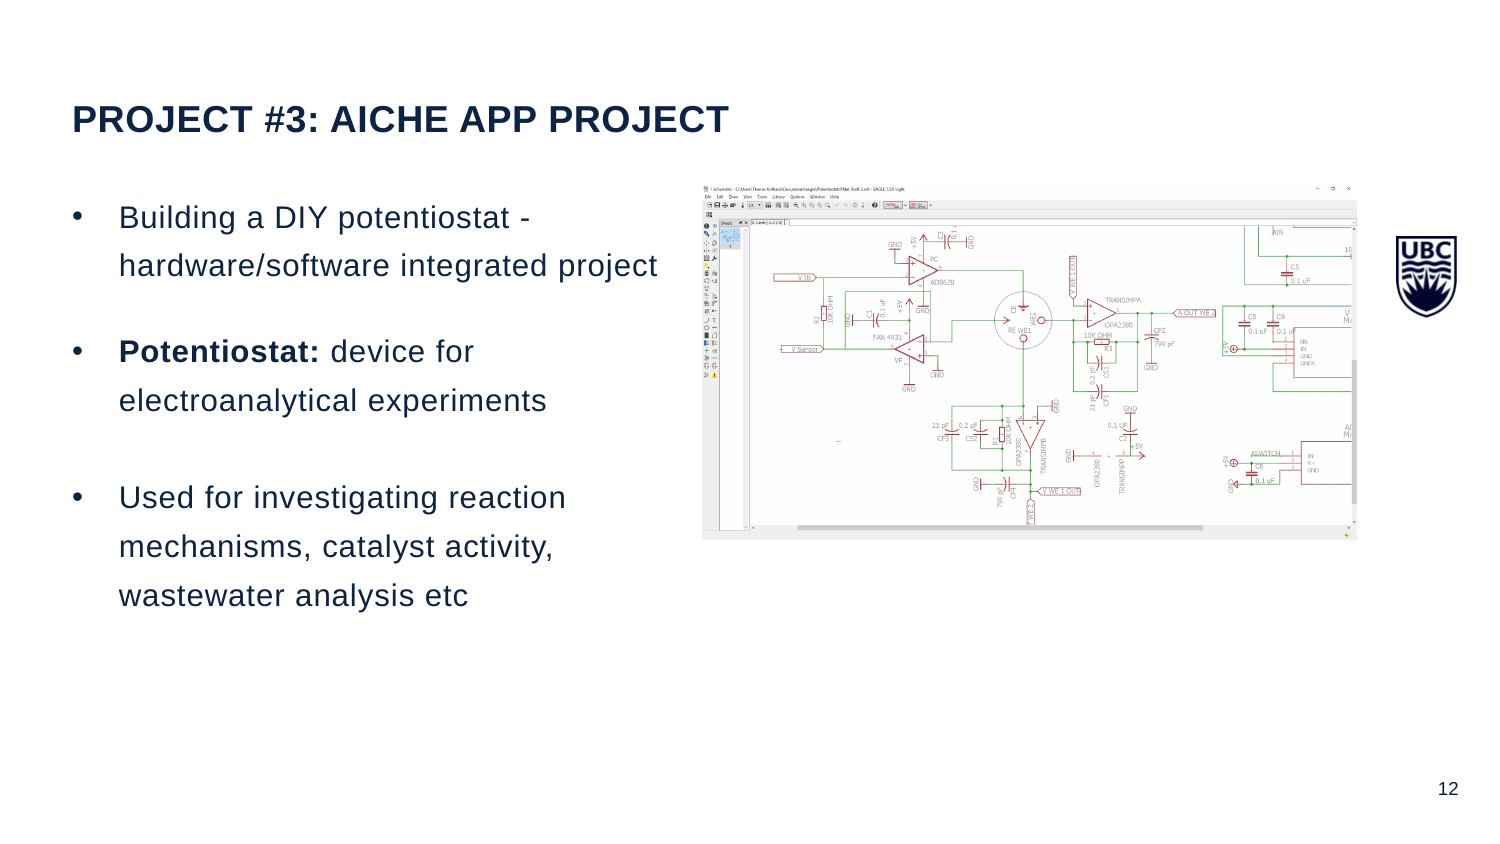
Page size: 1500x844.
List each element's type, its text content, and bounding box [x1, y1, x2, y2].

list Building a DIY potentiostat -hardware/software integrated project Potentiostat: device for electroanalytical experiments Used for investigating reaction mechanisms, catalyst activity, wastewater analysis etc [71, 185, 680, 765]
picture [1396, 236, 1457, 318]
picture [702, 185, 1357, 541]
list PROJECT #3: AIChE App project [71, 67, 1329, 170]
